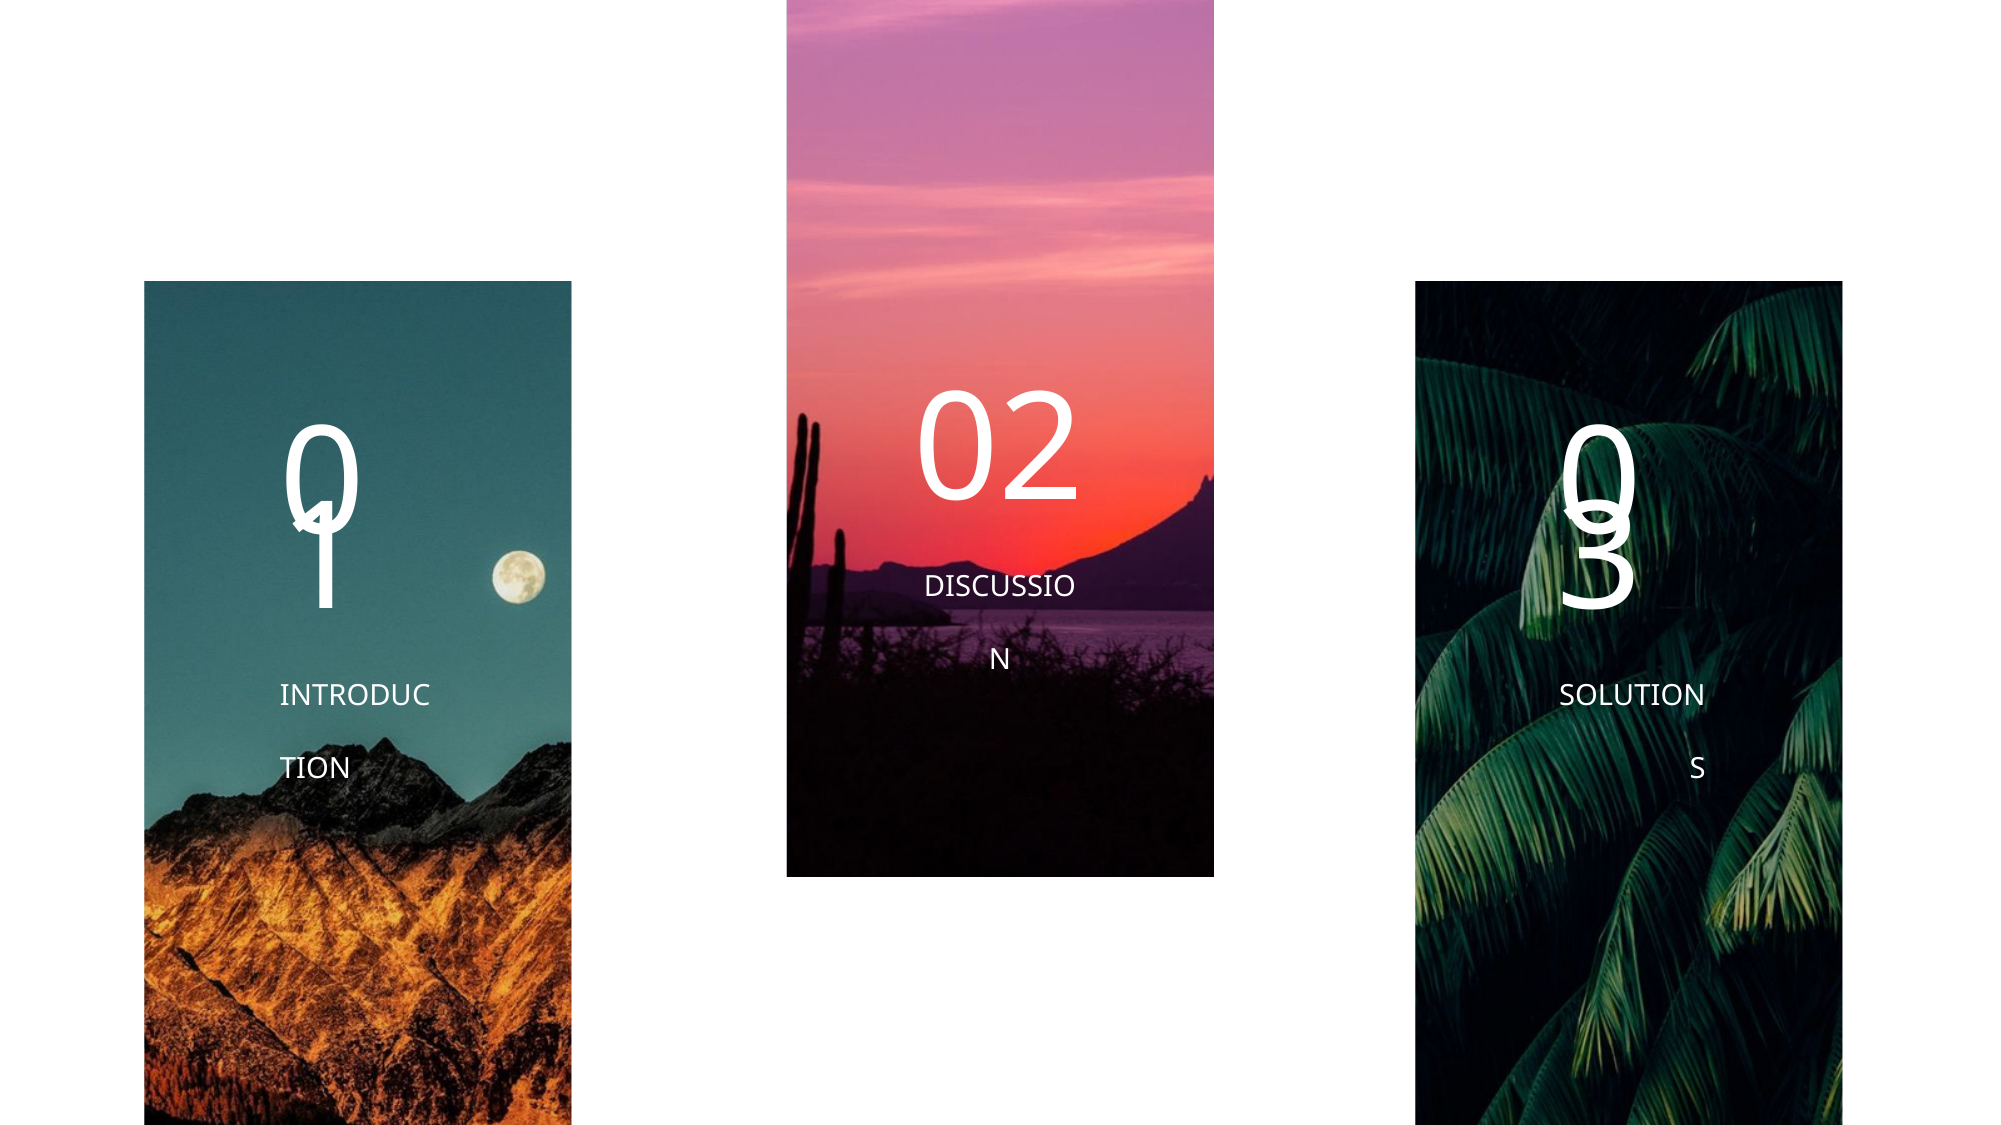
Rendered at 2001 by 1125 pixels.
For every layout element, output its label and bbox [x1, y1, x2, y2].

text_box [144, 695, 572, 1125]
text_box [786, 662, 1215, 878]
picture [1411, 419, 1850, 688]
text_box [786, 0, 1215, 384]
picture [141, 419, 577, 688]
text_box [144, 281, 572, 418]
picture [780, 385, 1219, 654]
text_box [1415, 695, 1843, 1125]
text_box [1415, 281, 1843, 418]
